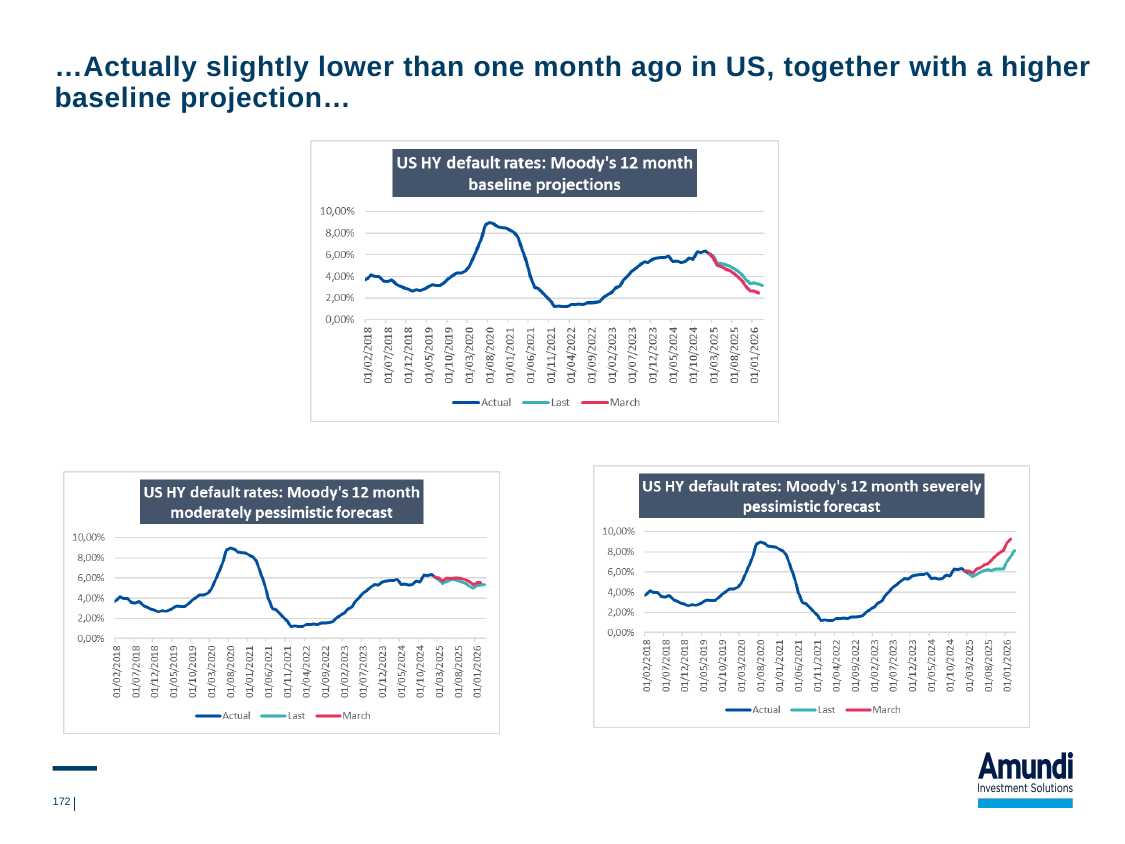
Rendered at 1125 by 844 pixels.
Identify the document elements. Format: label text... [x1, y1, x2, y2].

picture [593, 465, 1030, 728]
title …Actually slightly lower than one month ago in US, together with a higher baseline projection… [54, 52, 1114, 130]
picture [63, 471, 500, 734]
slide_number 172 [52, 794, 75, 817]
picture [310, 140, 779, 422]
picture [978, 752, 1073, 798]
